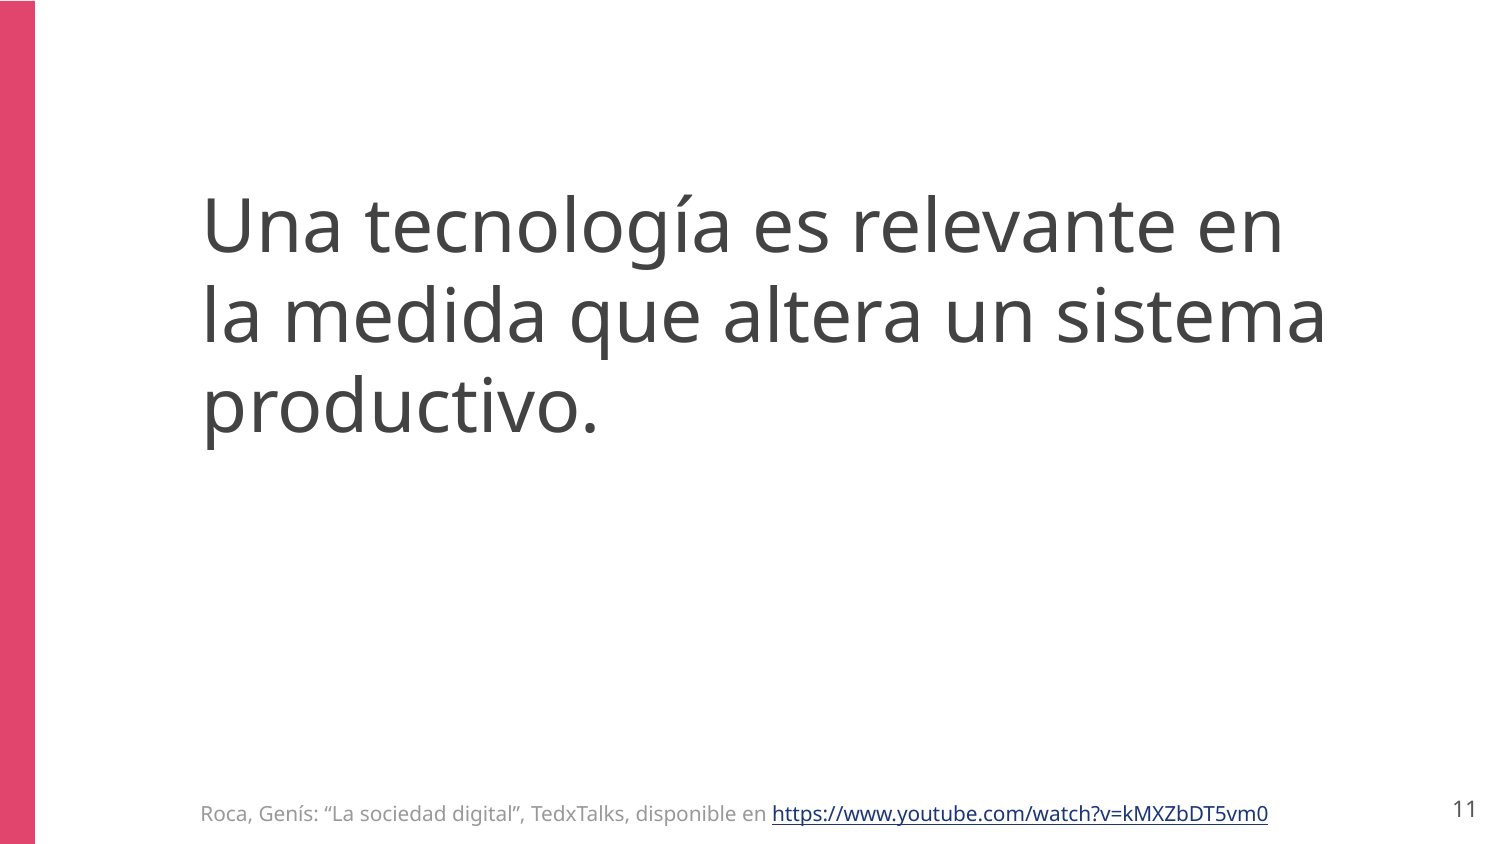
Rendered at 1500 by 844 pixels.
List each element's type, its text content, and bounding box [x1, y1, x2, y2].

slide_number ‹#› [1403, 779, 1494, 844]
text_box Una tecnología es relevante en la medida que altera un sistema productivo. [186, 161, 1345, 442]
text_box Roca, Genís: “La sociedad digital”, TedxTalks, disponible en https://www.youtube.com/watch?v=kMXZbDT5vm0 [185, 785, 1315, 837]
